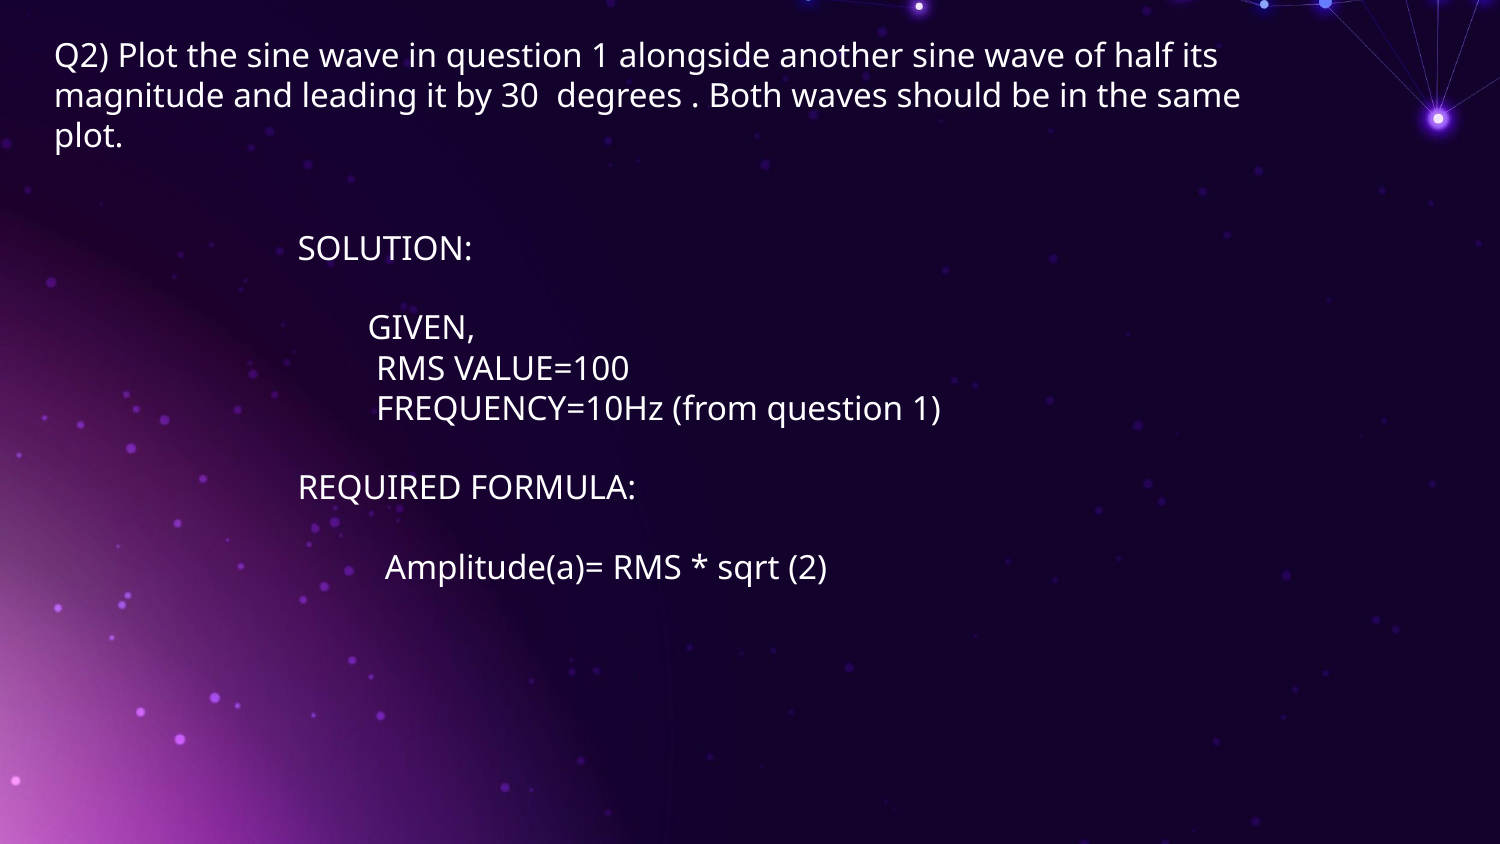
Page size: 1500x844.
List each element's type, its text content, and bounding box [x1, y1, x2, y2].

title Q2) Plot the sine wave in question 1 alongside another sine wave of half its magnitude and leading it by 30 degrees . Both waves should be in the same plot. [38, 47, 1303, 142]
picture [0, 0, 1500, 844]
text_box SOLUTION: GIVEN, RMS VALUE=100 FREQUENCY=10Hz (from question 1) REQUIRED FORMULA: Amplitude(a)= RMS * sqrt (2) [282, 219, 1234, 664]
